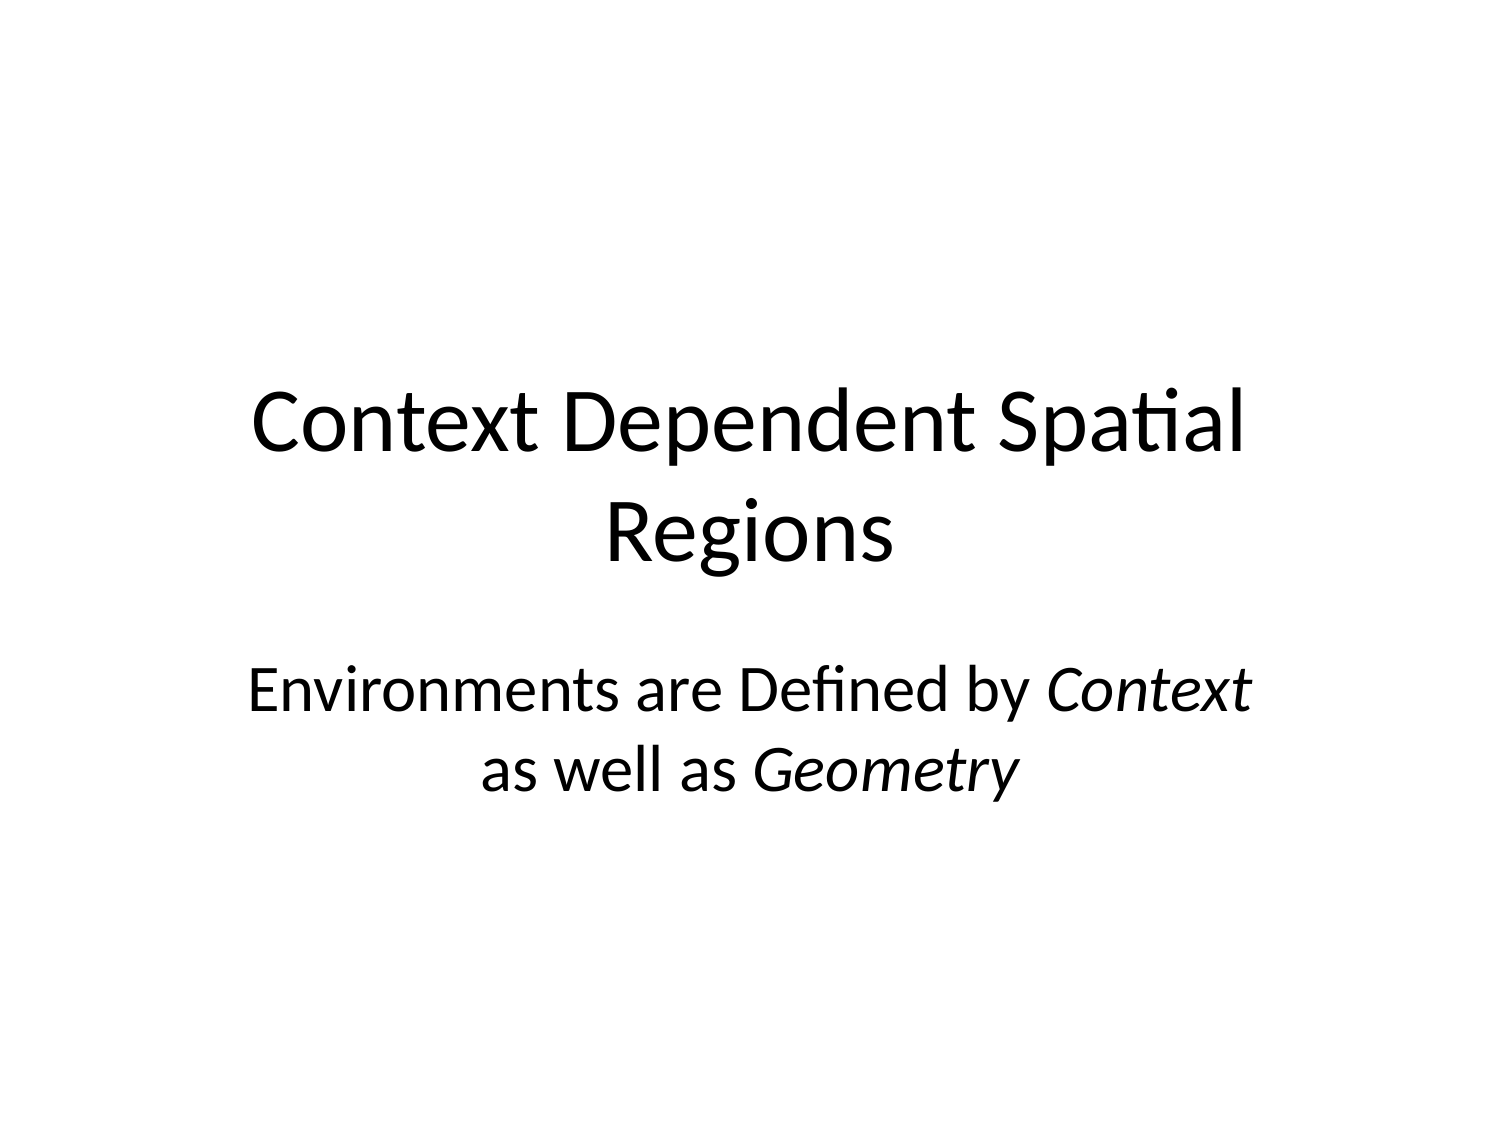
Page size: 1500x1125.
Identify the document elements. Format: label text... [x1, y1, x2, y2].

subtitle Environments are Defined by Context as well as Geometry [225, 637, 1275, 925]
title Context Dependent Spatial Regions [112, 349, 1388, 591]
